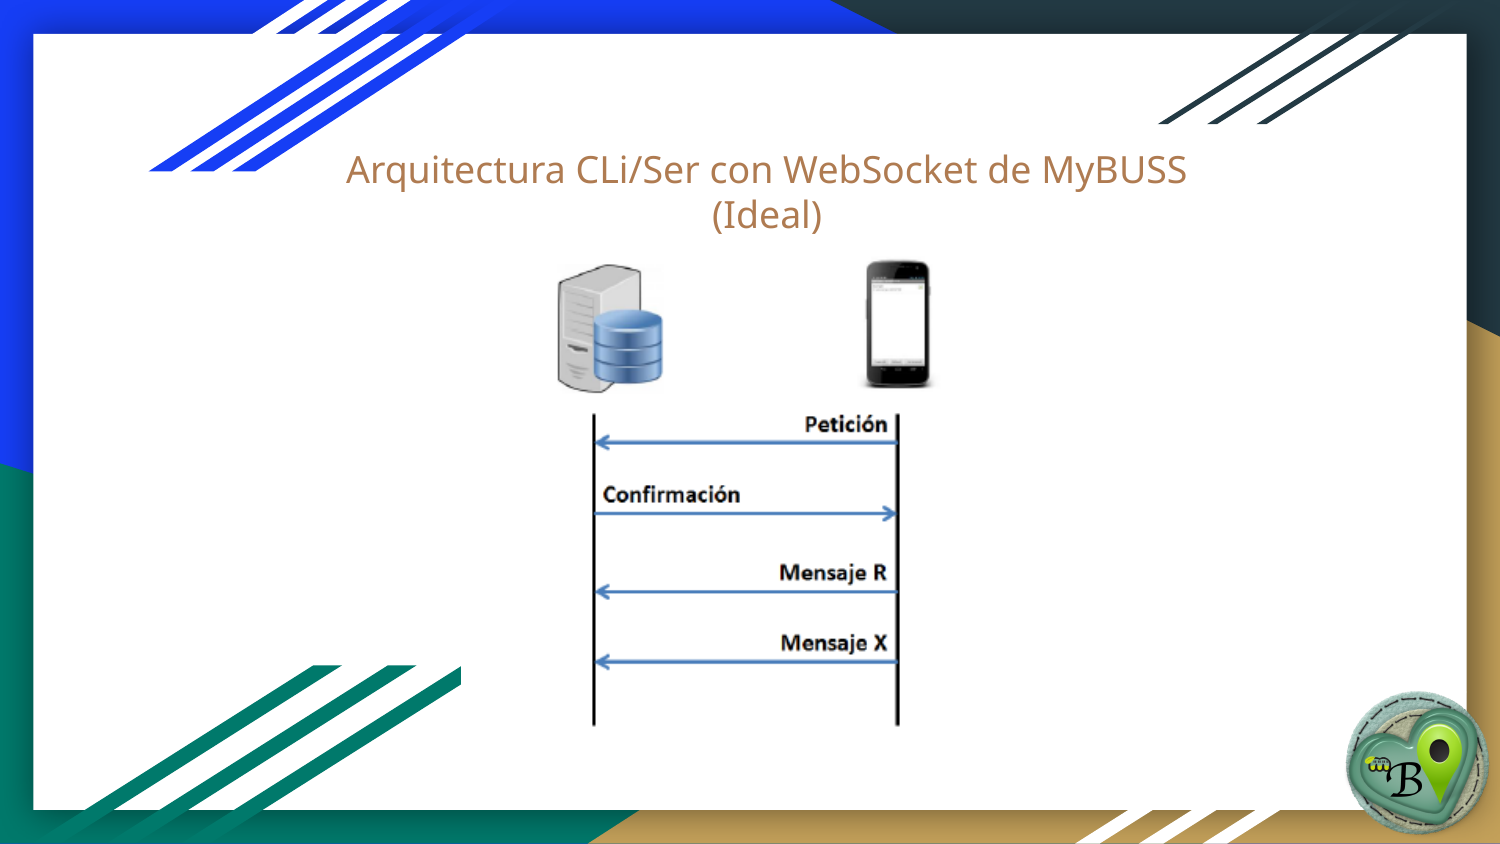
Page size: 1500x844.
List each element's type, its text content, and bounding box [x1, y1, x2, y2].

subtitle Arquitectura CLi/Ser con WebSocket de MyBUSS (Ideal) [68, 131, 1466, 205]
picture [461, 235, 972, 744]
picture [1340, 684, 1500, 842]
